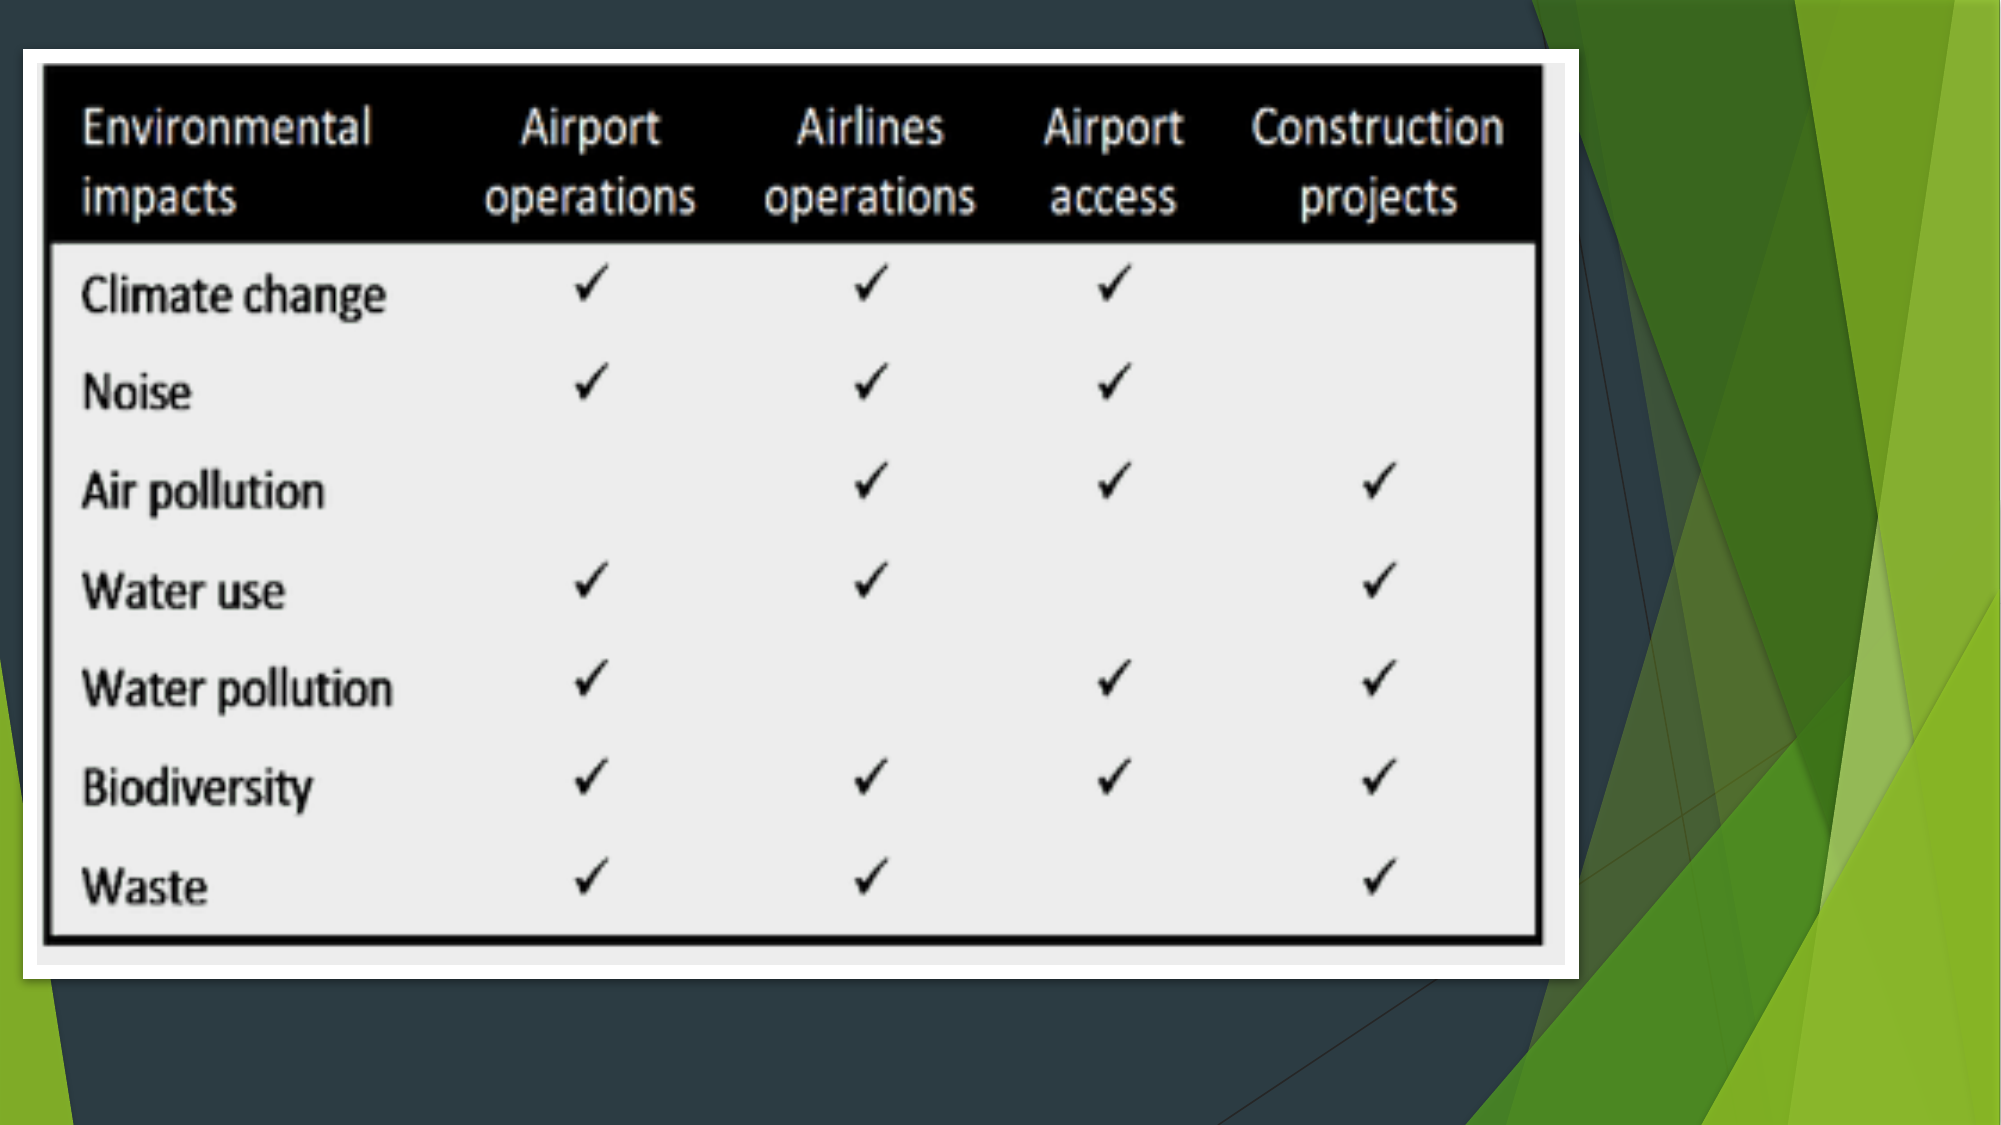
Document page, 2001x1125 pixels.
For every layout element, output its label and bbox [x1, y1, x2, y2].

list [36, 62, 1566, 966]
